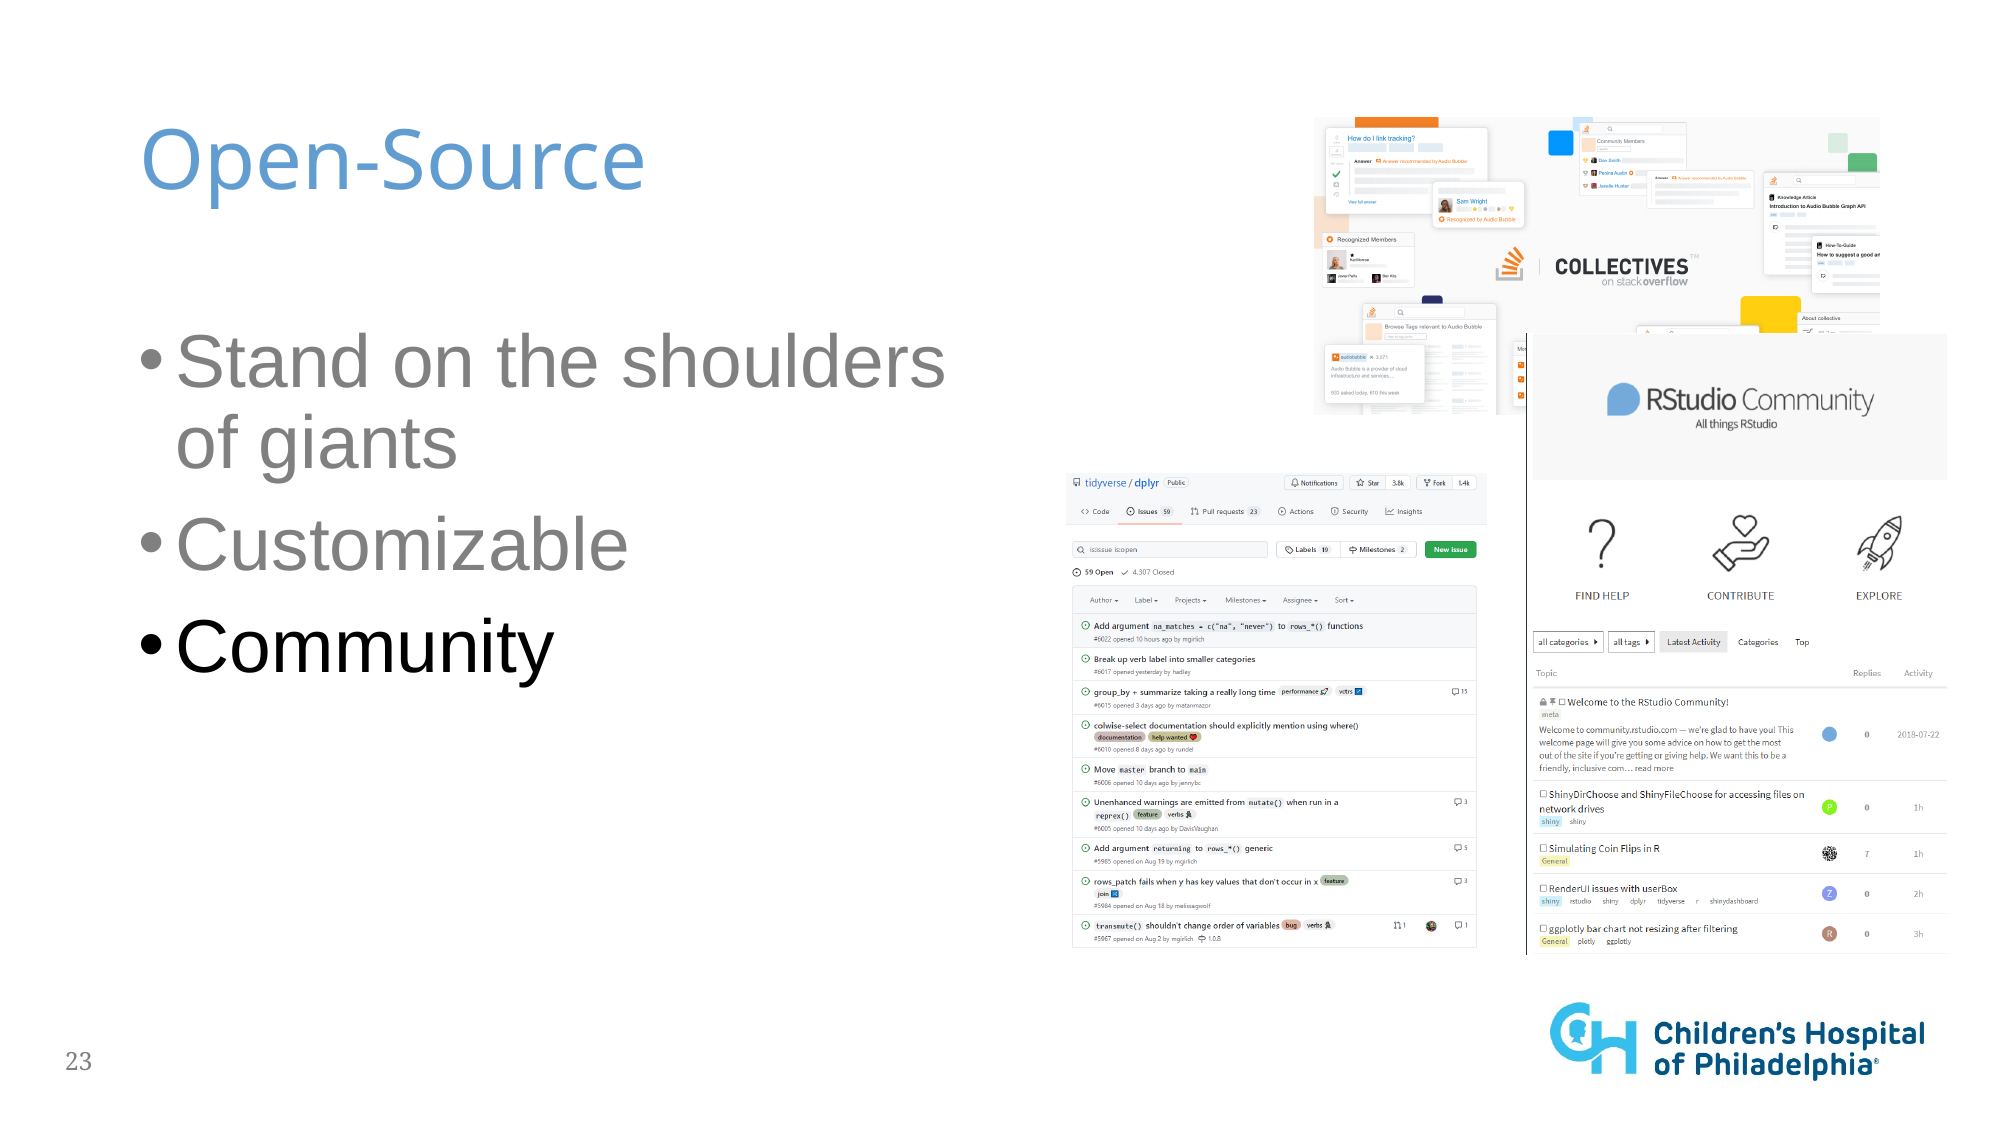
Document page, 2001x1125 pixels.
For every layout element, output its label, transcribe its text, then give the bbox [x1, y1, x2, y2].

title Open-Source [124, 110, 1877, 268]
picture [1314, 117, 1947, 955]
list Stand on the shoulders of giants Customizable Community [123, 315, 1027, 987]
picture [1550, 1002, 1924, 1081]
picture [1066, 473, 1487, 948]
